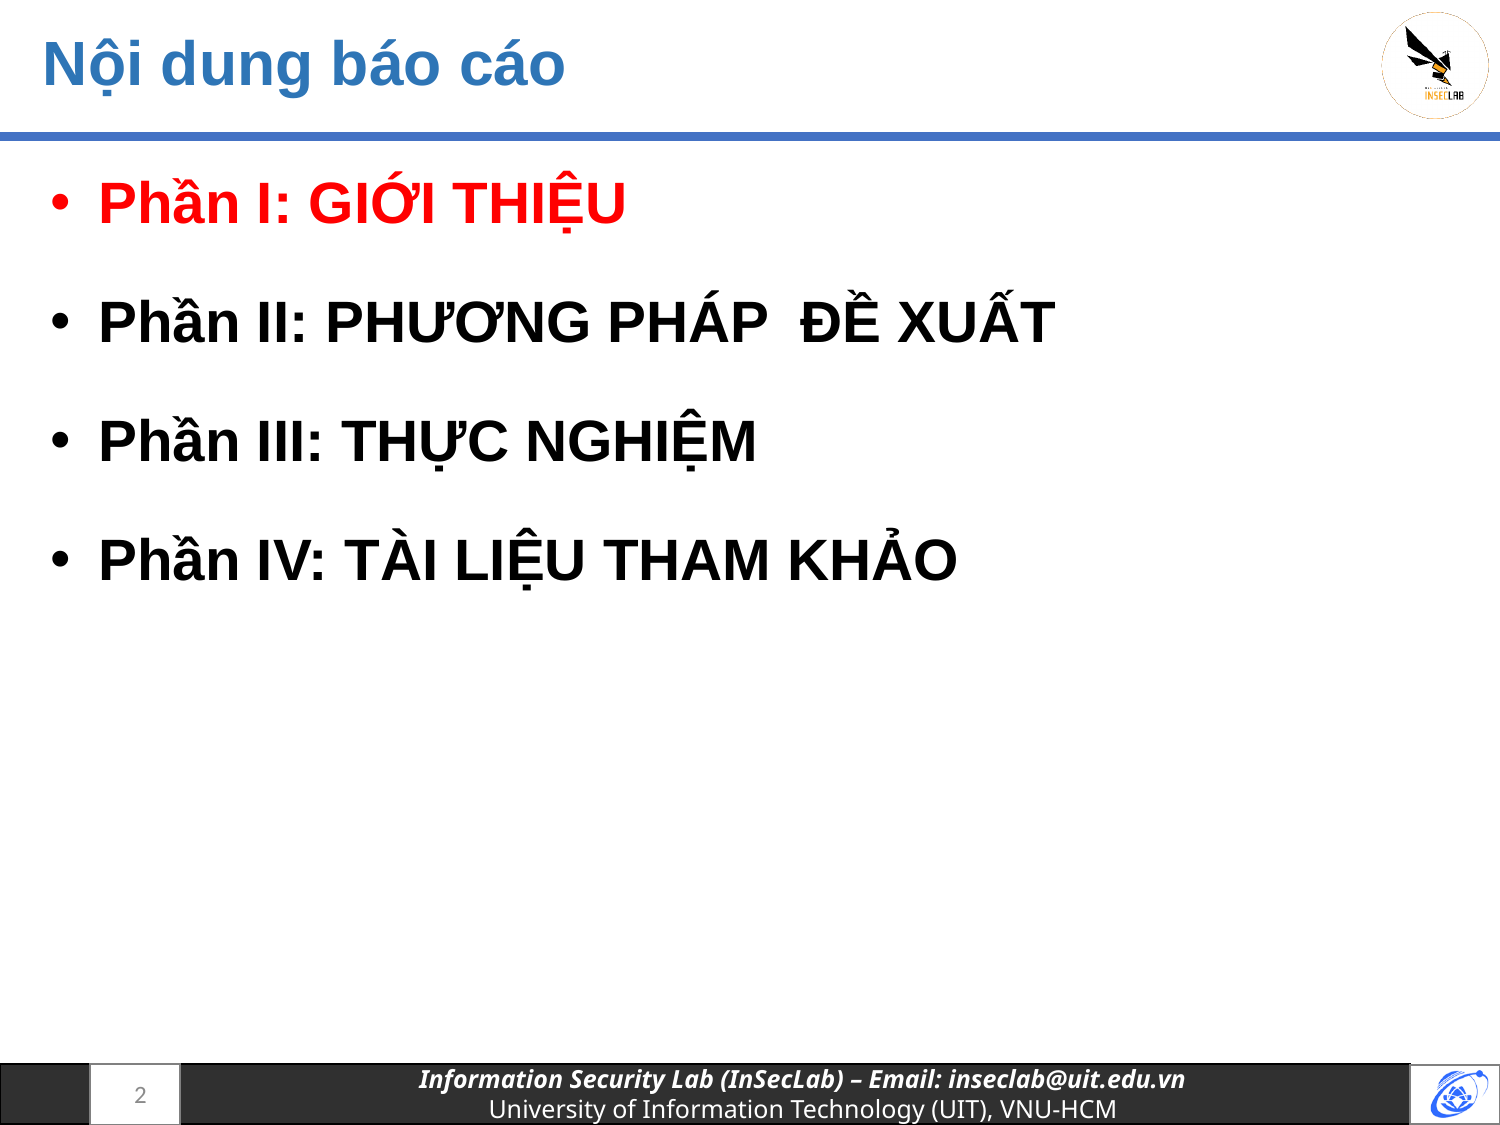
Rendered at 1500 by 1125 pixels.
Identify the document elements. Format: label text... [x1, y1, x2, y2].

picture [1426, 1053, 1495, 1125]
picture [1375, 5, 1495, 125]
list Phần I: GIỚI THIỆU Phần II: PHƯƠNG PHÁP ĐỀ XUẤT Phần III: THỰC NGHIỆM Phần IV: TÀI LIỆU THAM KHẢO [35, 165, 1446, 1034]
slide_number 2 [95, 1063, 162, 1124]
title Nội dung báo cáo [27, 23, 1376, 108]
